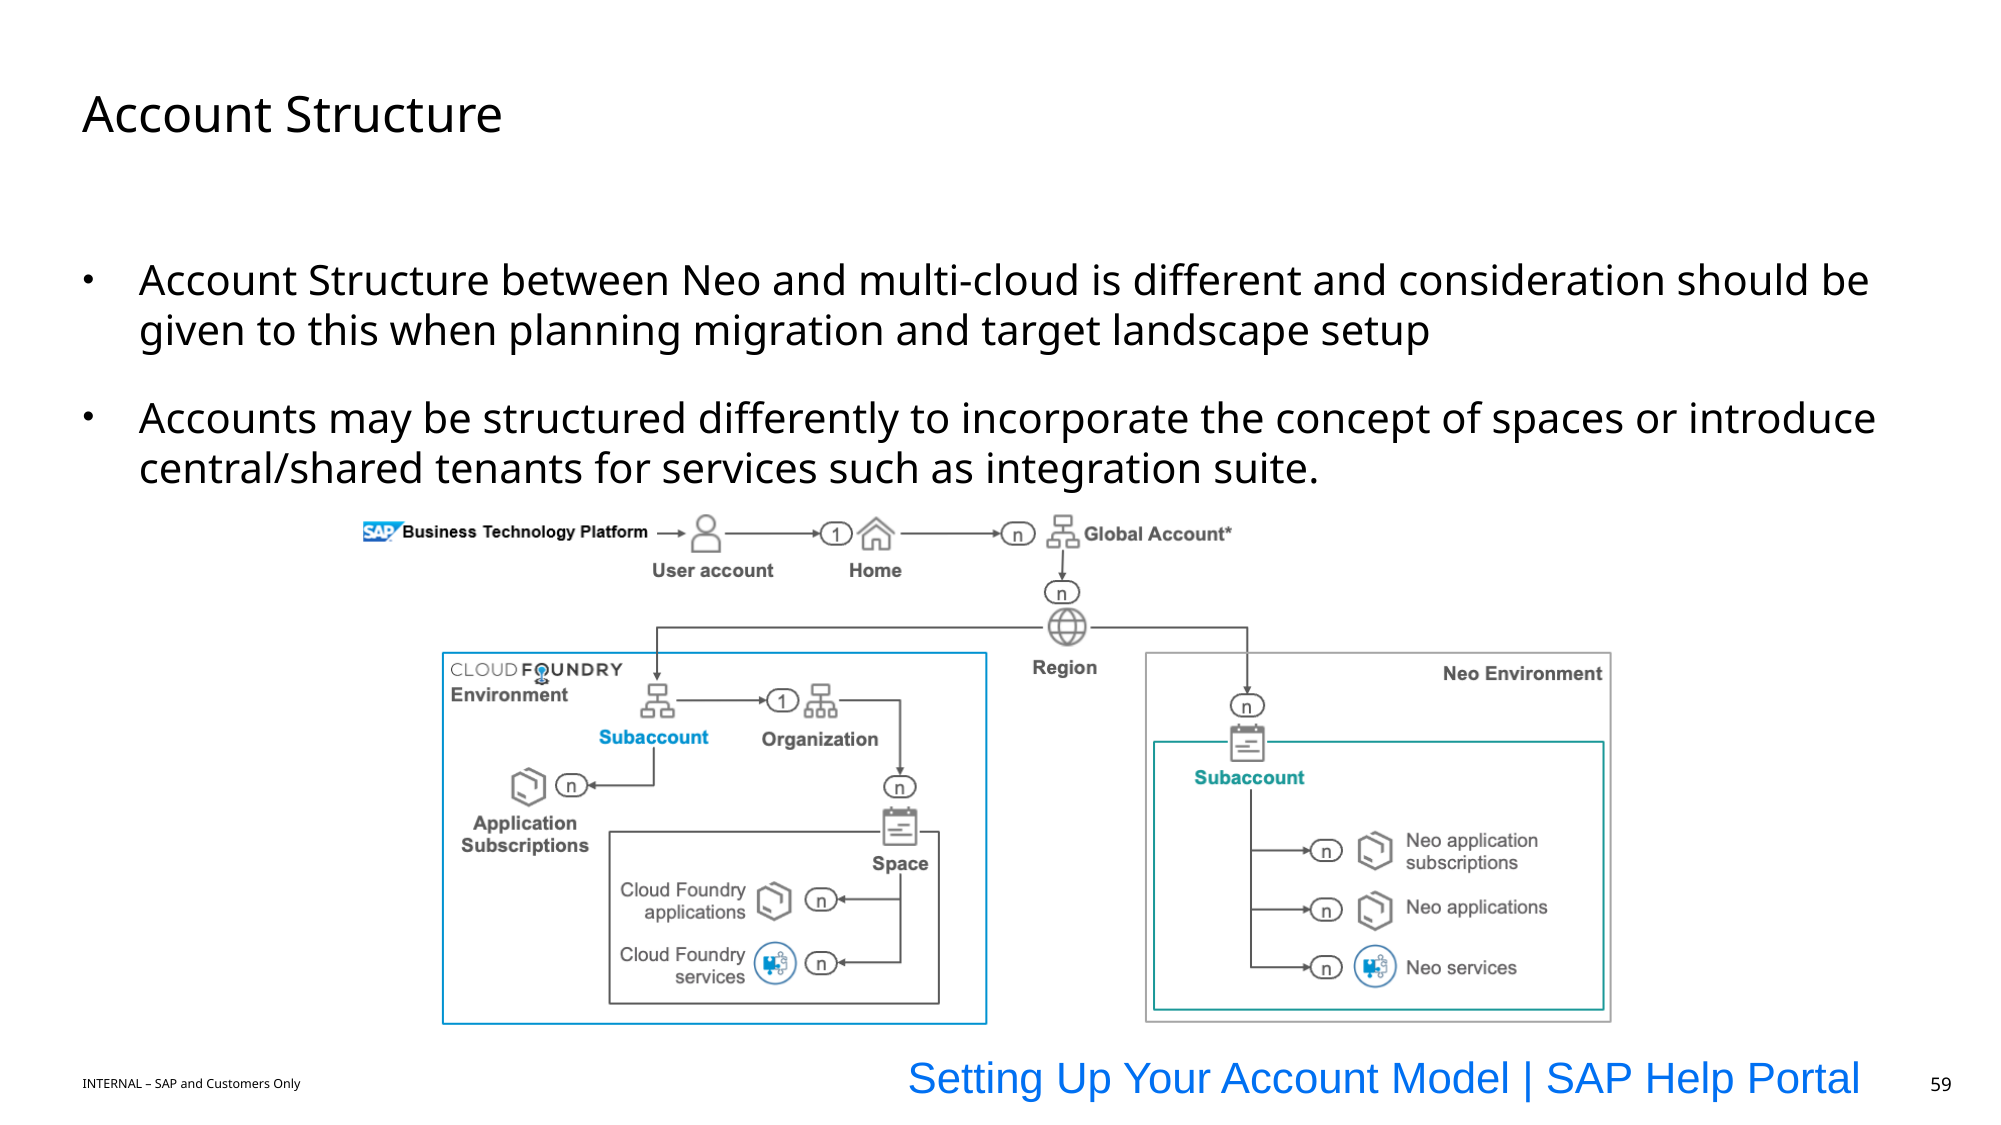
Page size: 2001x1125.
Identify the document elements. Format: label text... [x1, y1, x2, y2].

text_box Setting Up Your Account Model | SAP Help Portal [892, 1042, 1894, 1110]
picture [350, 484, 1650, 1043]
list Account Structure between Neo and multi-cloud is different and consideration should be given to this when planning migration and target landscape setup Accounts may be structured differently to incorporate the concept of spaces or introduce central/shared tenants for services such as integration suite. [82, 253, 1918, 594]
title Account Structure [82, 82, 1918, 144]
